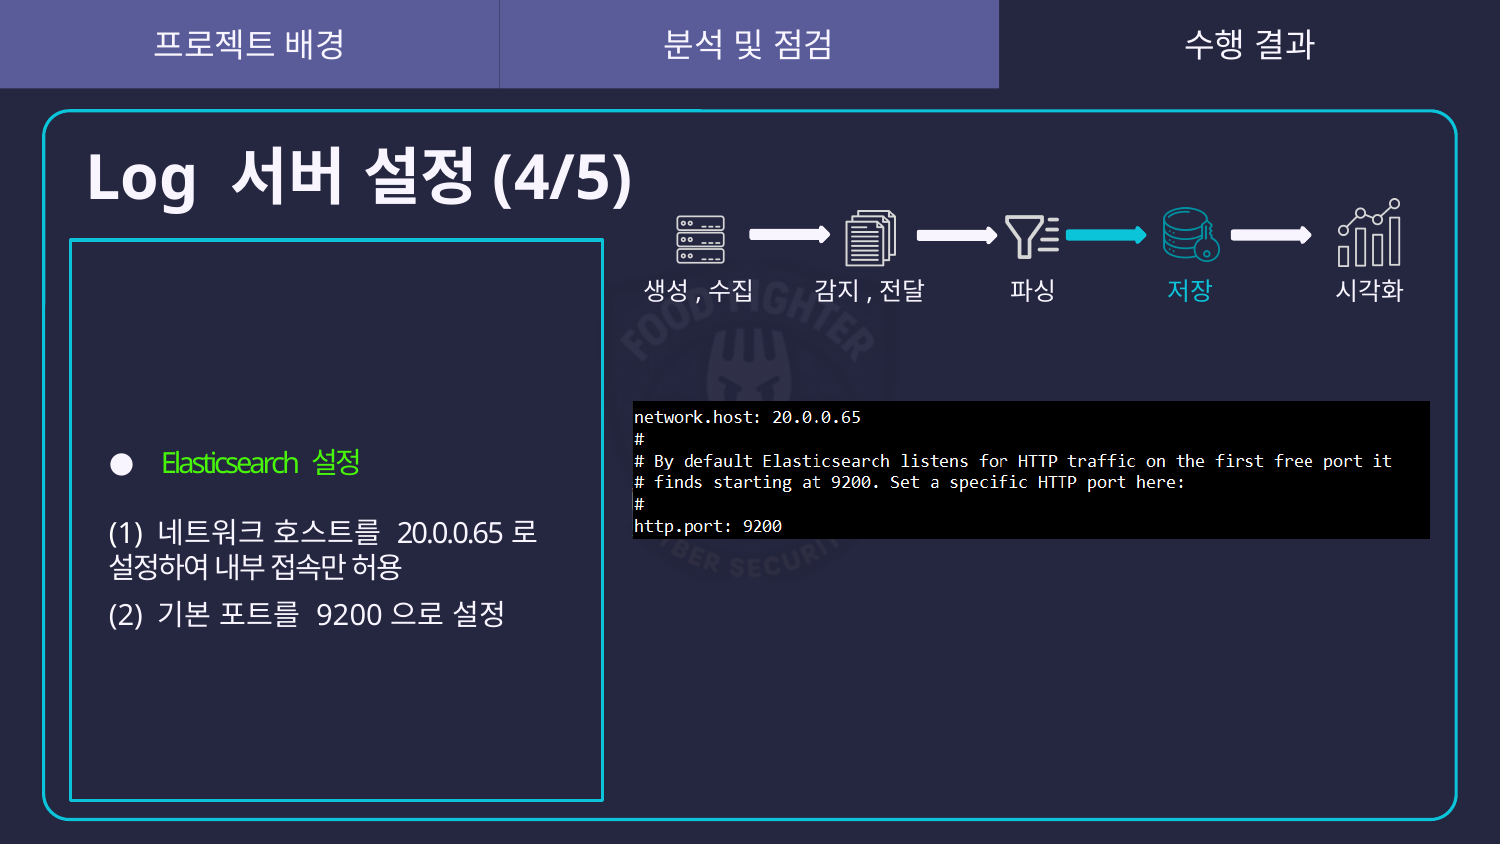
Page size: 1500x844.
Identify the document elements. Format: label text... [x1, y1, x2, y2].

text_box 생성,수집 [628, 267, 770, 313]
list Elasticsearch 설정 (1) 네트워크 호스트를 20.0.0.65로 설정하여 내부 접속만 허용 (2) 기본 포트를 9200으로 설정 [69, 238, 604, 802]
title Log 서버 설정(4/5) [70, 127, 1430, 222]
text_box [673, 198, 1404, 267]
text_box 감지,전달 [799, 274, 941, 313]
text_box 파싱 [995, 274, 1072, 313]
text_box 시각화 [1320, 267, 1420, 313]
picture [632, 401, 1430, 540]
text_box 저장 [1152, 274, 1229, 313]
